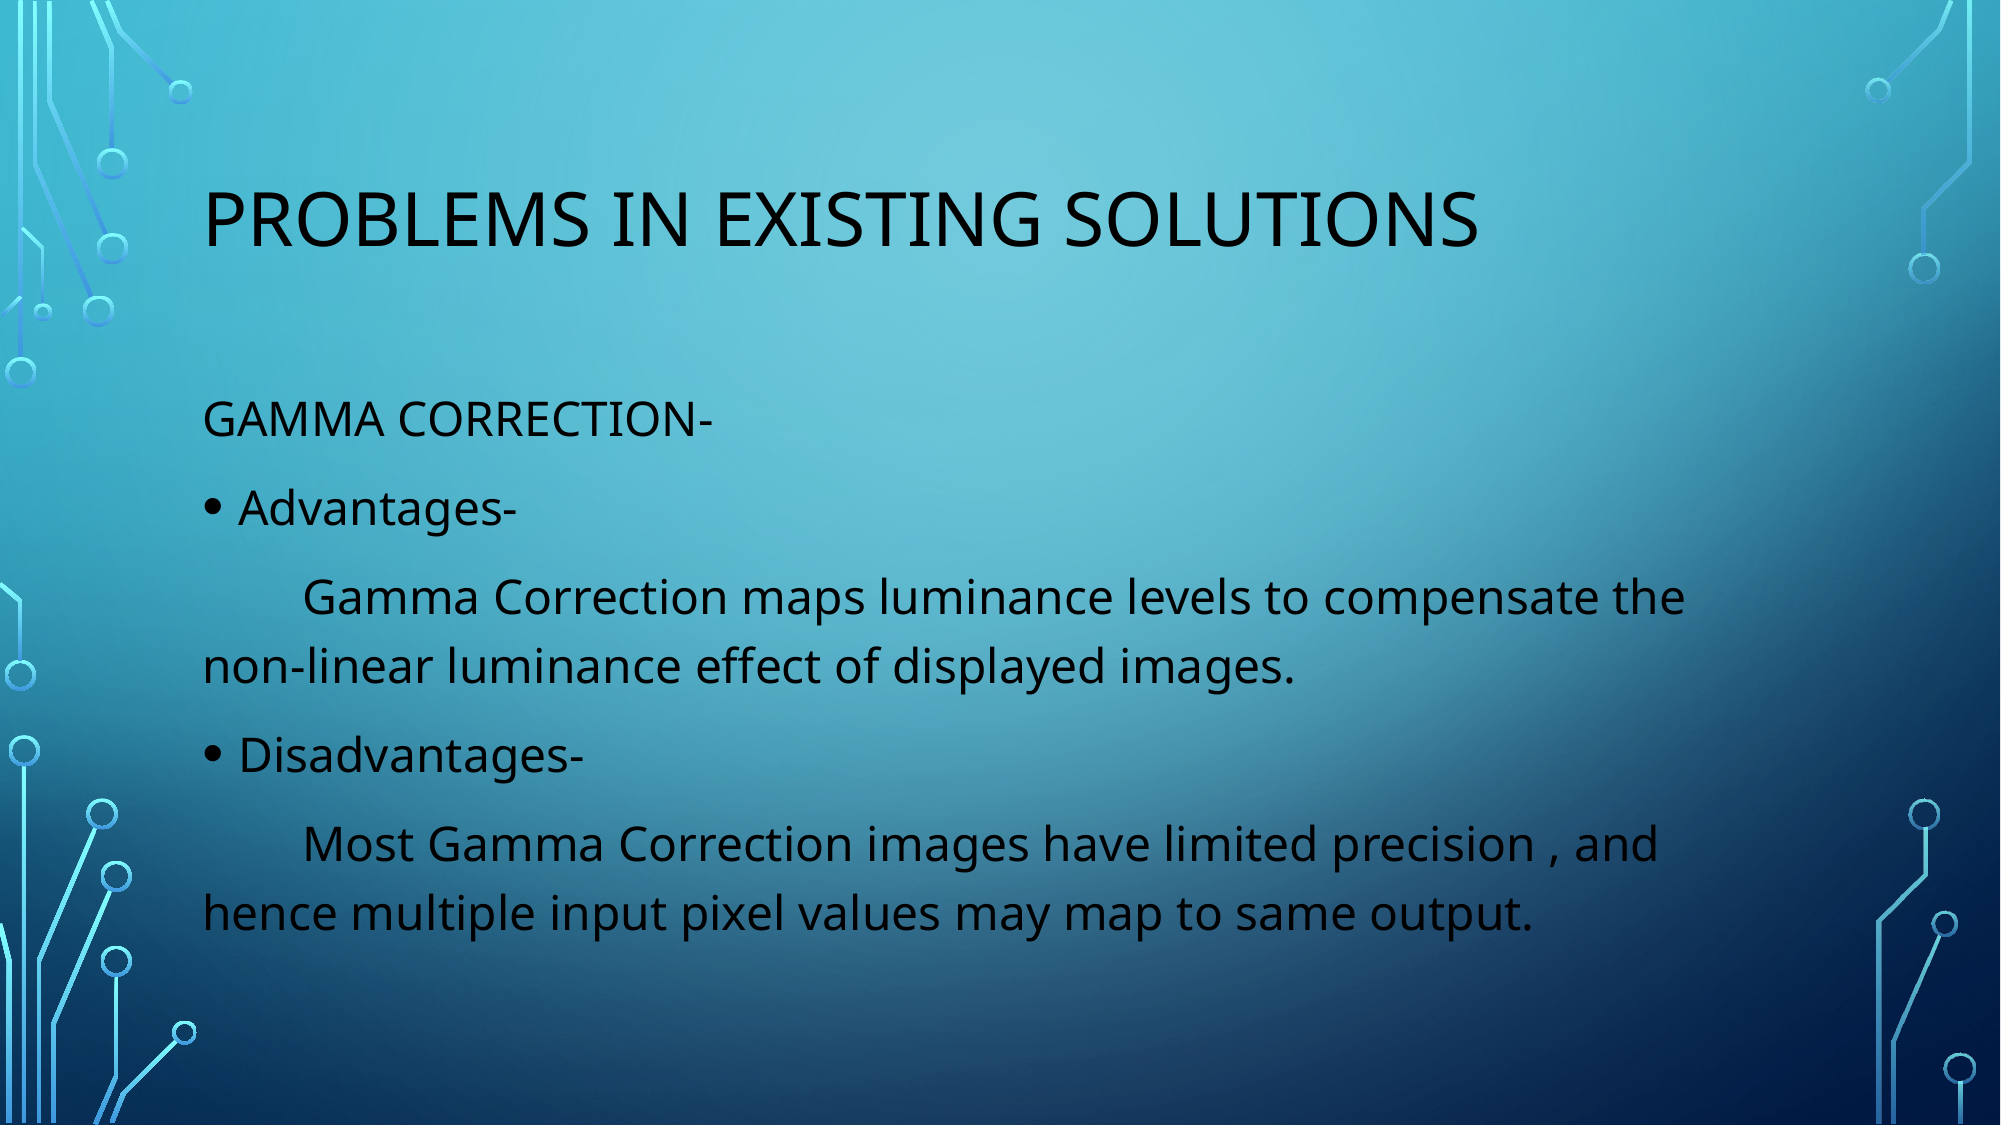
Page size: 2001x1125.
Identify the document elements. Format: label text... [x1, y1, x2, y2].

title PROBLEMS IN EXISTING SOLUTIONS [187, 101, 1813, 344]
list GAMMA CORRECTION- Advantages- Gamma Correction maps luminance levels to compensate the non-linear luminance effect of displayed images. Disadvantages- Most Gamma Correction images have limited precision , and hence multiple input pixel values may map to same output. [187, 369, 1813, 950]
